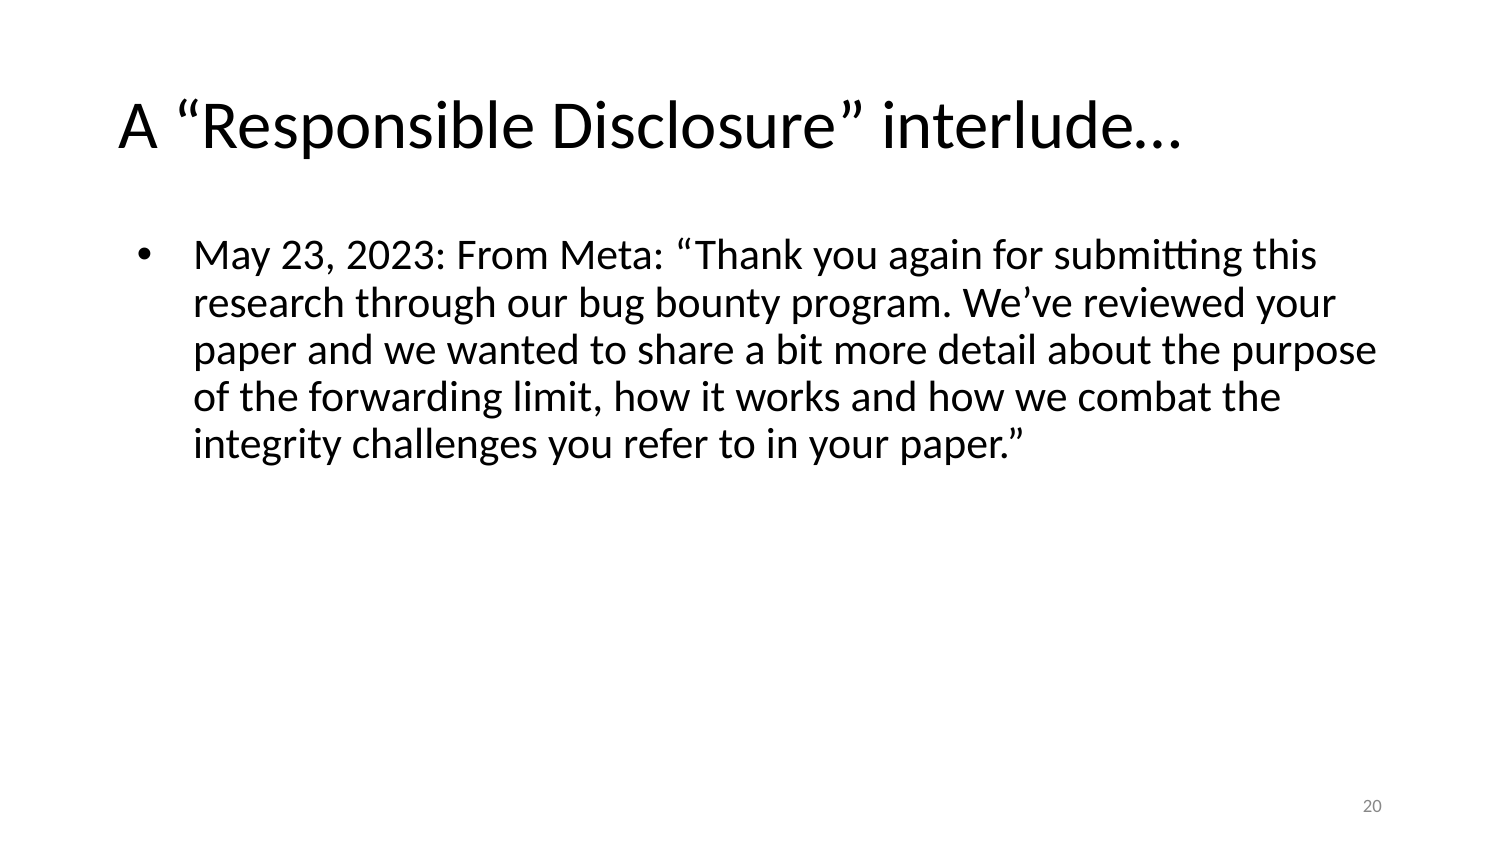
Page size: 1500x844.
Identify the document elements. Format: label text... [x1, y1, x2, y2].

slide_number 20 [1059, 782, 1397, 827]
list May 23, 2023: From Meta: “Thank you again for submitting this research through our bug bounty program. We’ve reviewed your paper and we wanted to share a bit more detail about the purpose of the forwarding limit, how it works and how we combat the integrity challenges you refer to in your paper.” [103, 224, 1397, 760]
title A “Responsible Disclosure” interlude… [103, 44, 1397, 208]
